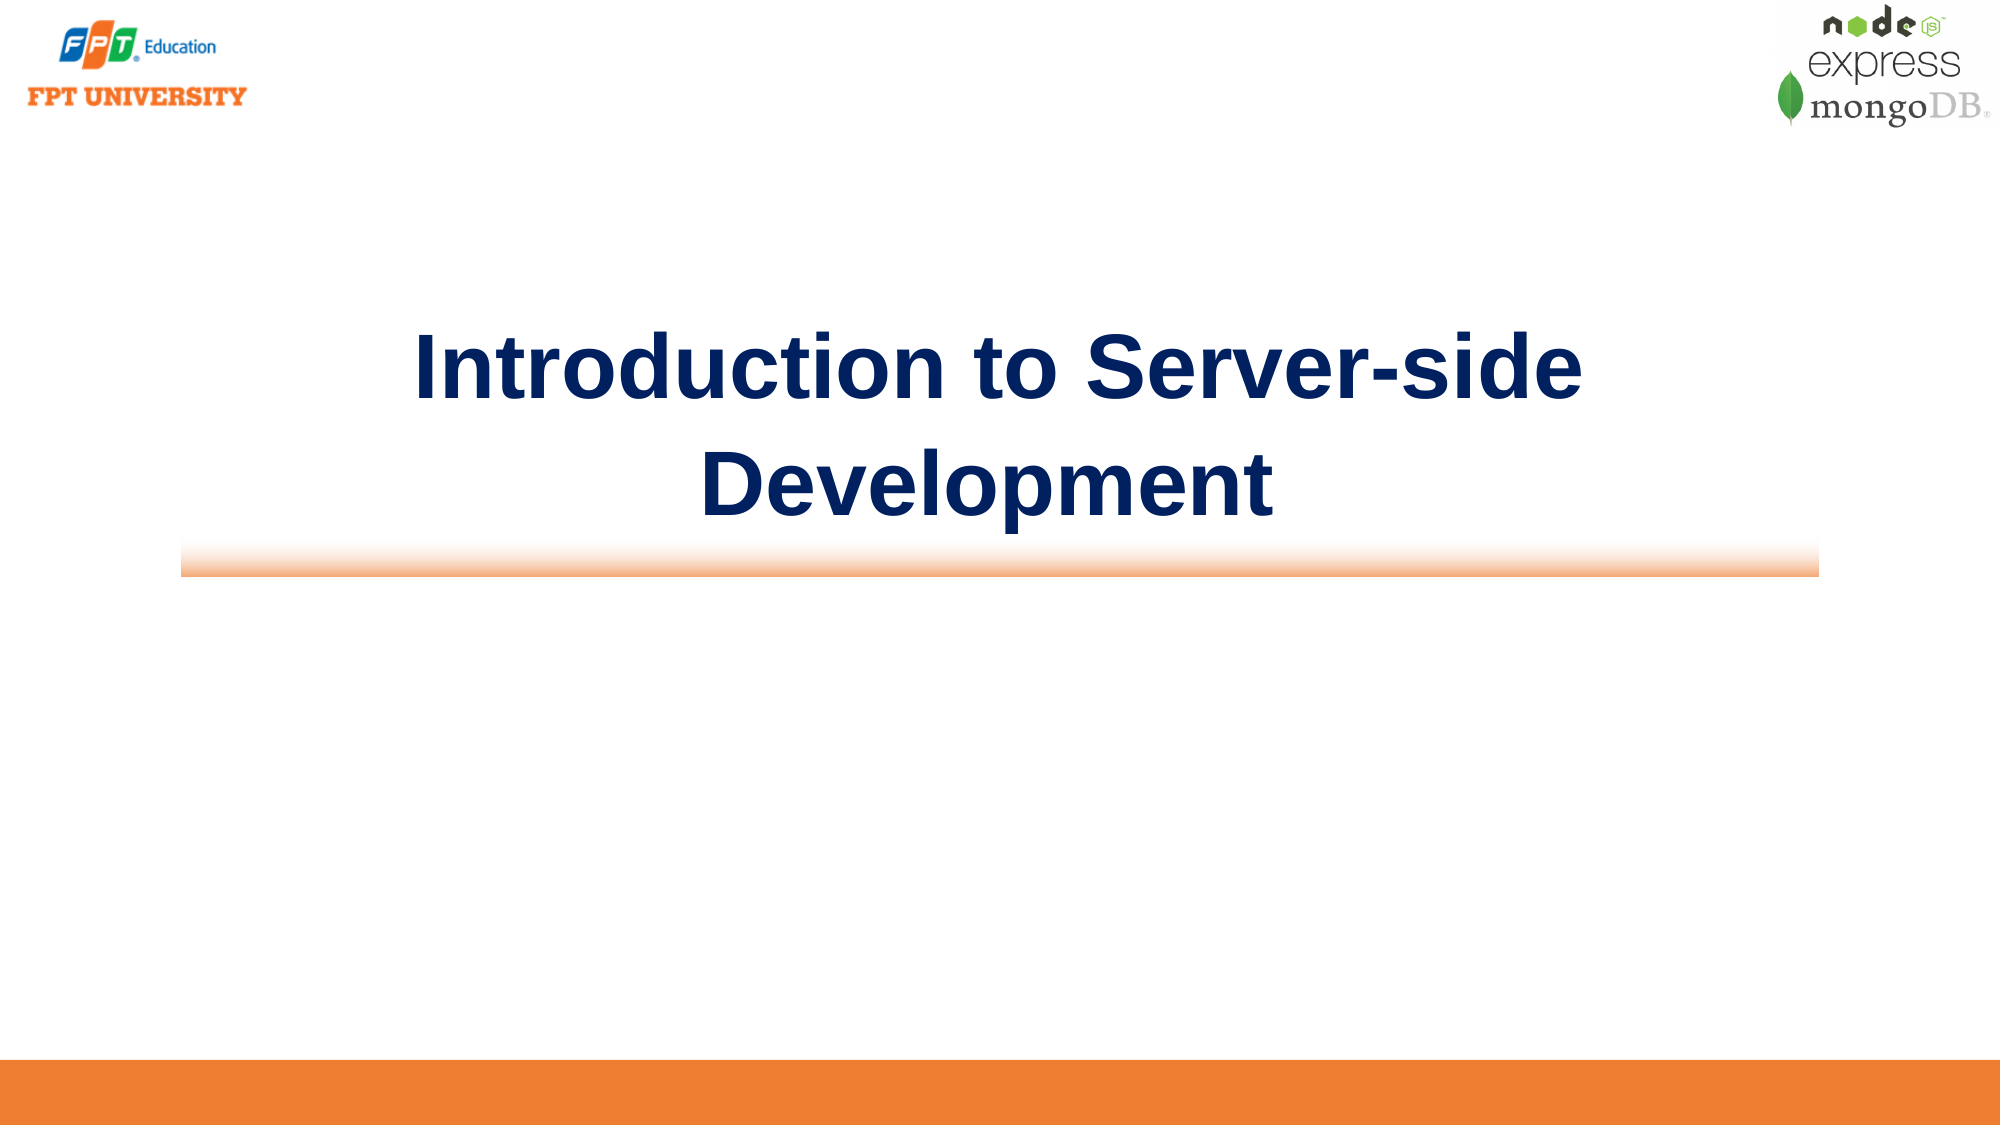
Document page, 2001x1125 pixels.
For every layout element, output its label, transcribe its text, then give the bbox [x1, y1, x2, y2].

picture [1768, 0, 2000, 130]
picture [19, 3, 256, 119]
title Introduction to Server-side Development [181, 260, 1819, 577]
